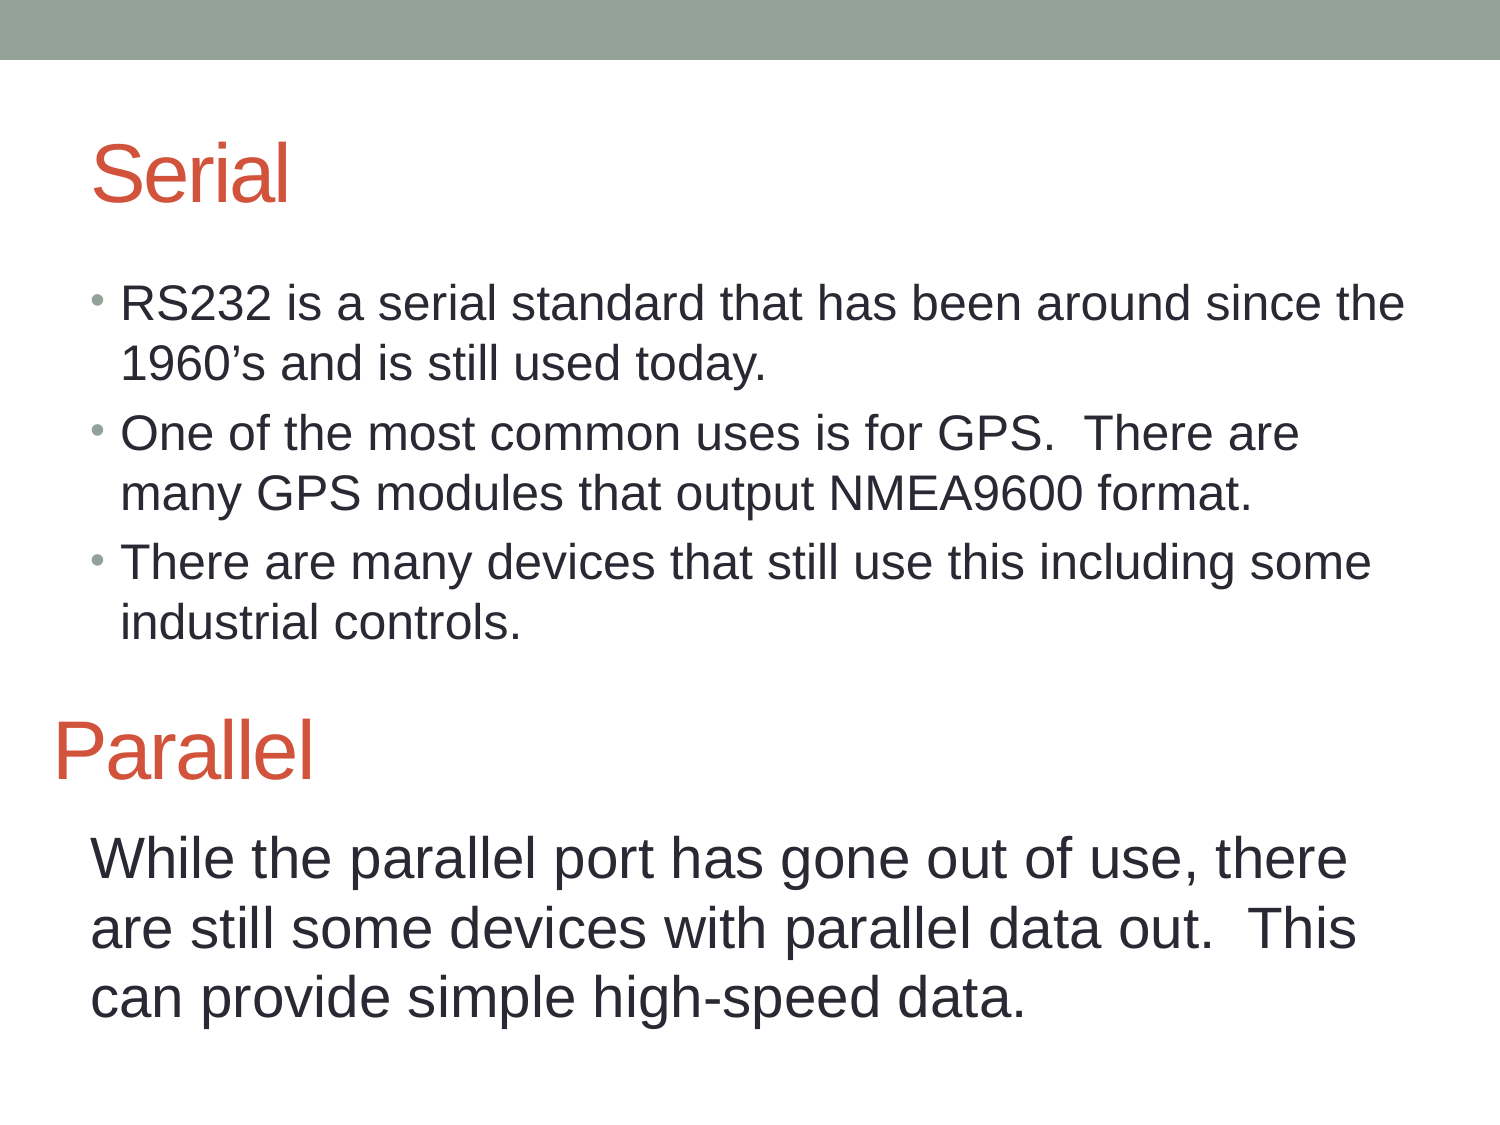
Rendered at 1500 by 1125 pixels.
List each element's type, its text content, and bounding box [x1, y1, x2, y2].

list RS232 is a serial standard that has been around since the 1960’s and is still used today. One of the most common uses is for GPS. There are many GPS modules that output NMEA9600 format. There are many devices that still use this including some industrial controls. [75, 262, 1425, 675]
title Parallel [37, 664, 1388, 828]
text_box Serial [74, 87, 1425, 250]
text_box While the parallel port has gone out of use, there are still some devices with parallel data out. This can provide simple high-speed data. [75, 812, 1400, 1059]
